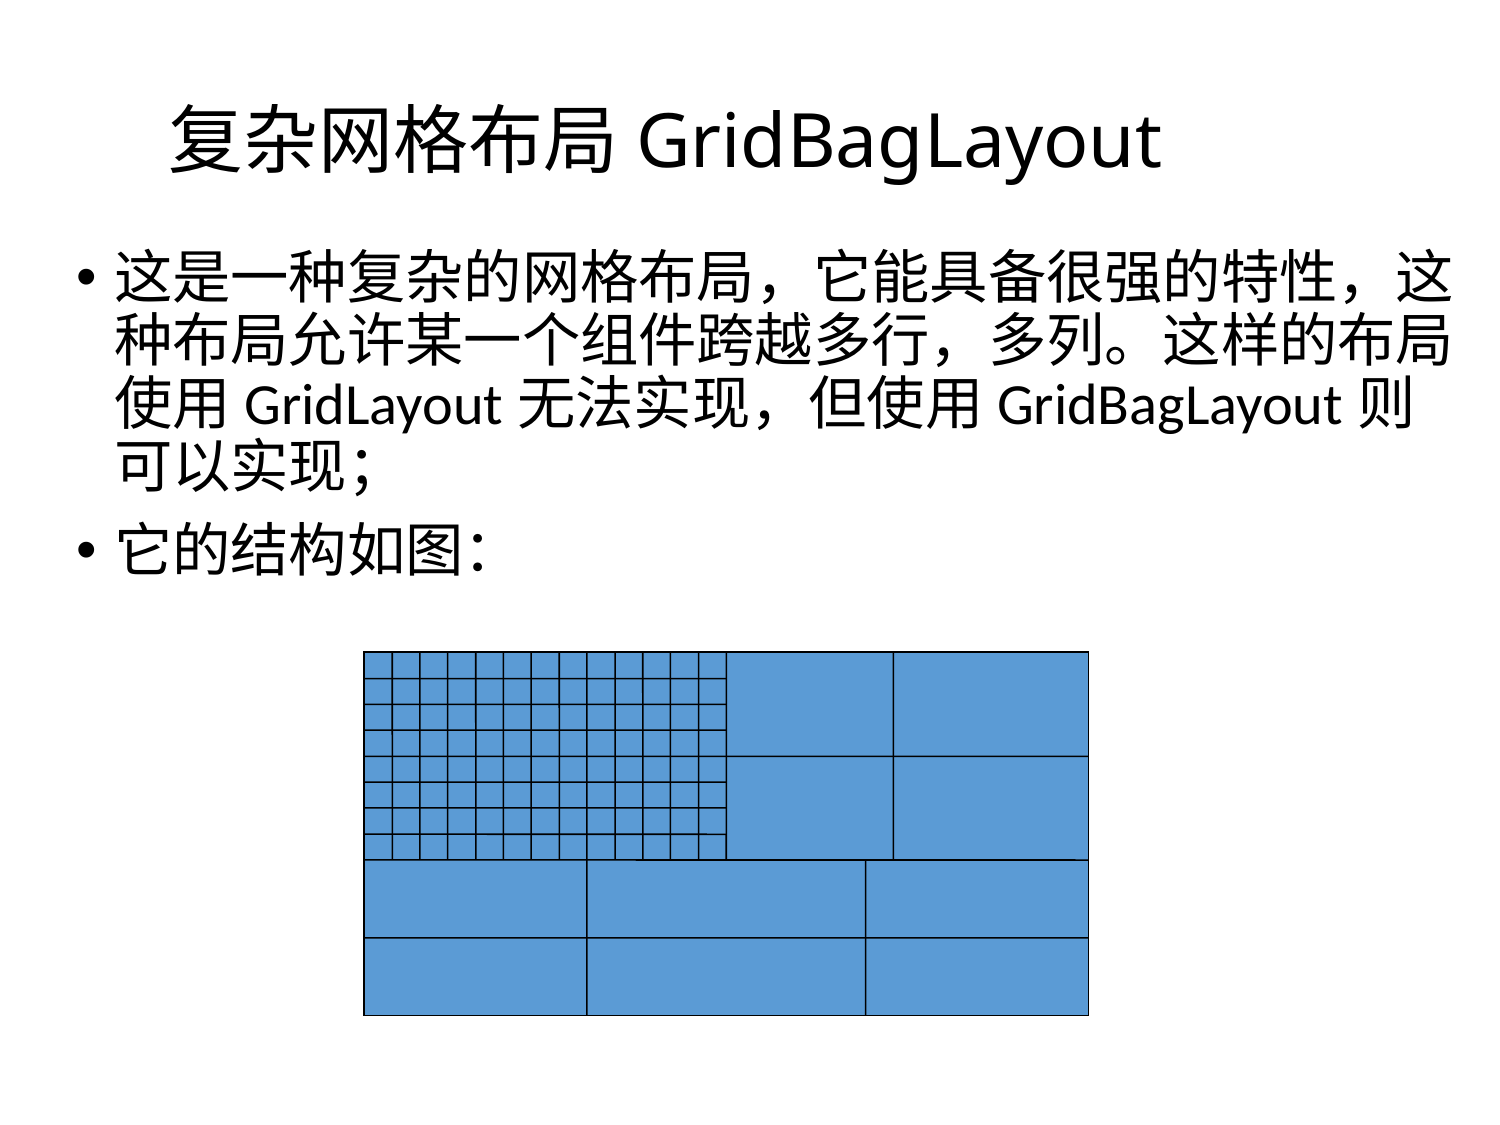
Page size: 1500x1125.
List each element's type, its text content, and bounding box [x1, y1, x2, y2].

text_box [363, 652, 1089, 1016]
title 复杂网格布局GridBagLayout [168, 92, 1285, 185]
list 这是一种复杂的网格布局，它能具备很强的特性，这种布局允许某一个组件跨越多行，多列。这样的布局使用GridLayout无法实现，但使用GridBagLayout则可以实现； 它的结构如图： [76, 248, 1471, 626]
